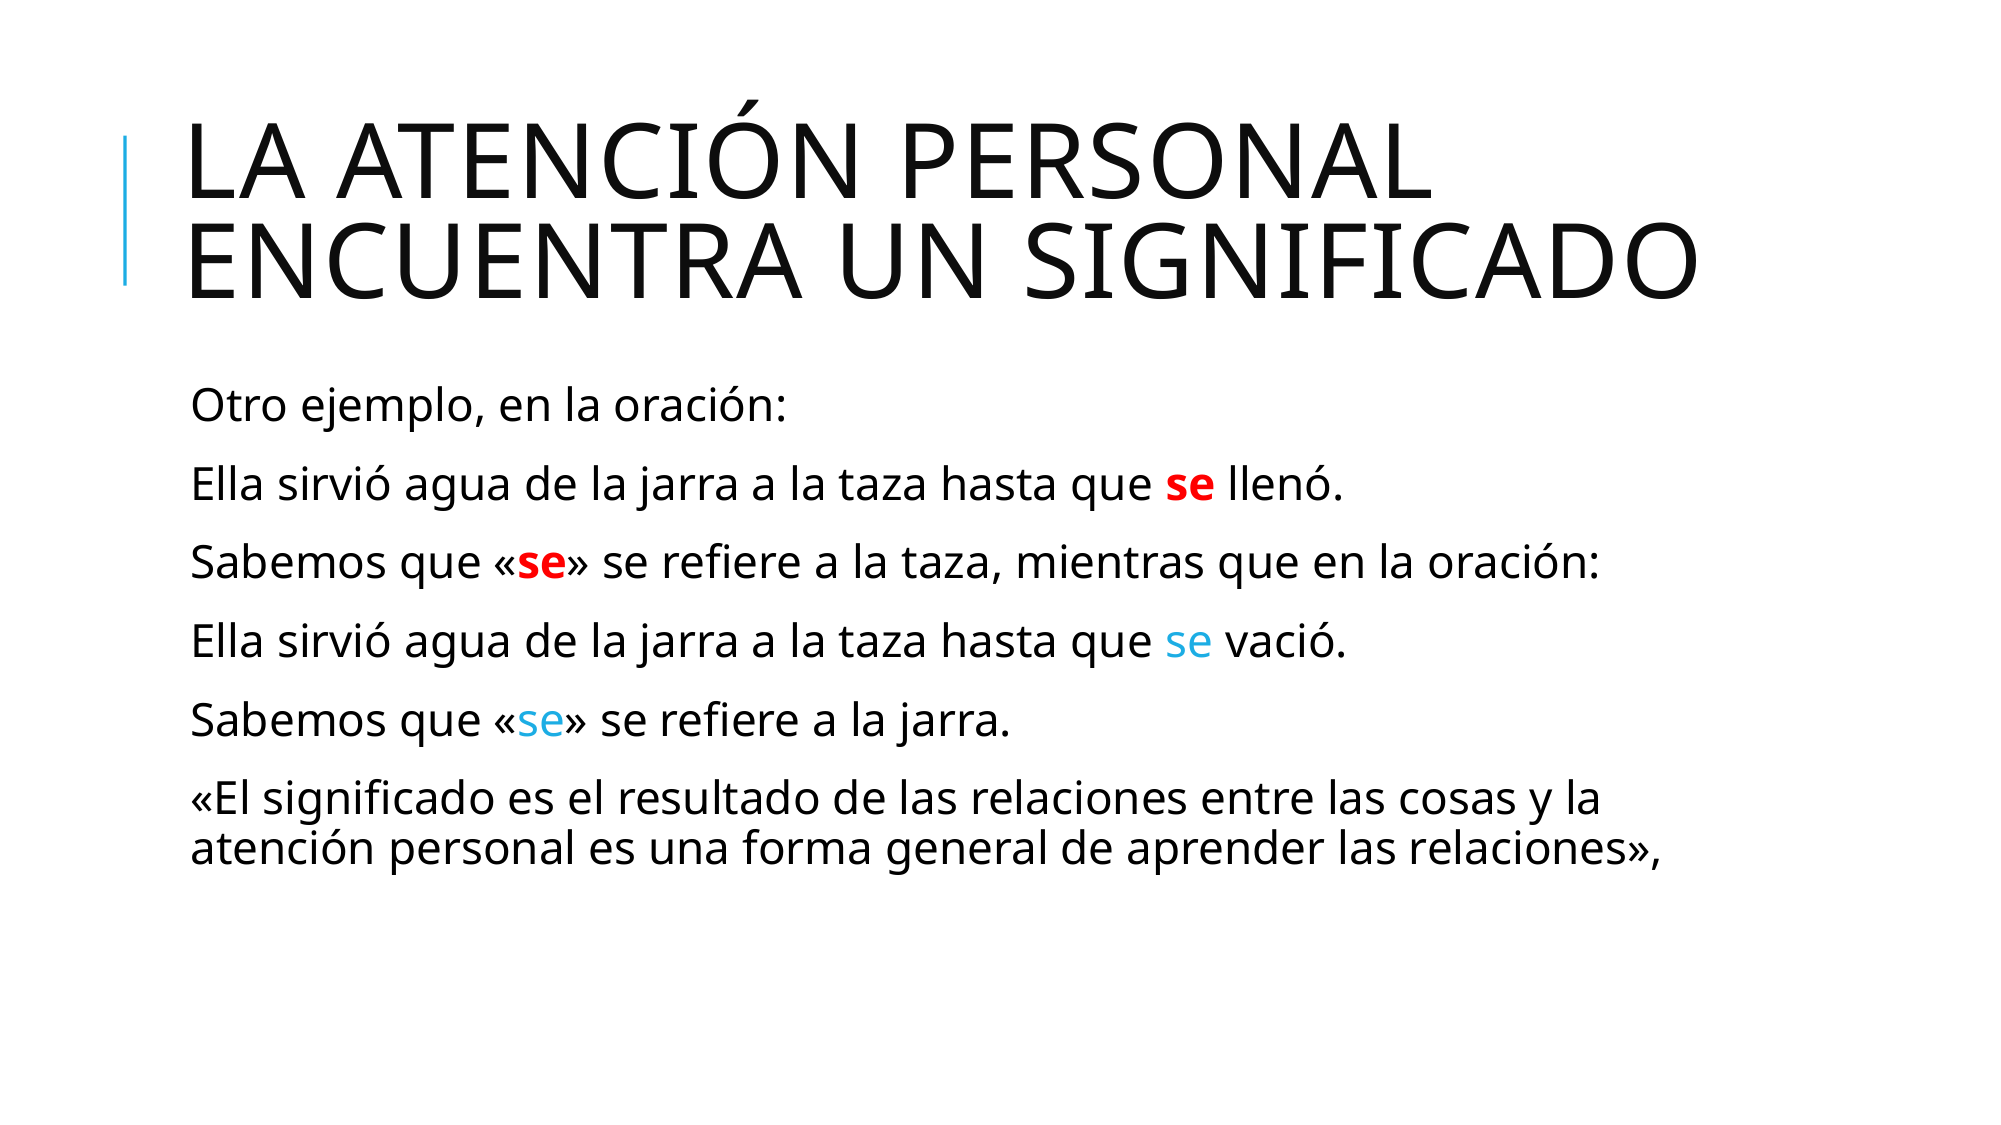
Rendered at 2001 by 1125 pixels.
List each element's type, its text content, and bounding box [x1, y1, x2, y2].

text_box La Atención Personal Encuentra un Significado [167, 95, 1763, 342]
text_box Otro ejemplo, en la oración: Ella sirvió agua de la jarra a la taza hasta que se llenó. Sabemos que «se» se refiere a la taza, mientras que en la oración: Ella sirvió agua de la jarra a la taza hasta que se vació. Sabemos que «se» se refiere a la jarra. «El significado es el resultado de las relaciones entre las cosas y la atención personal es una forma general de aprender las relaciones», [167, 374, 1763, 1035]
